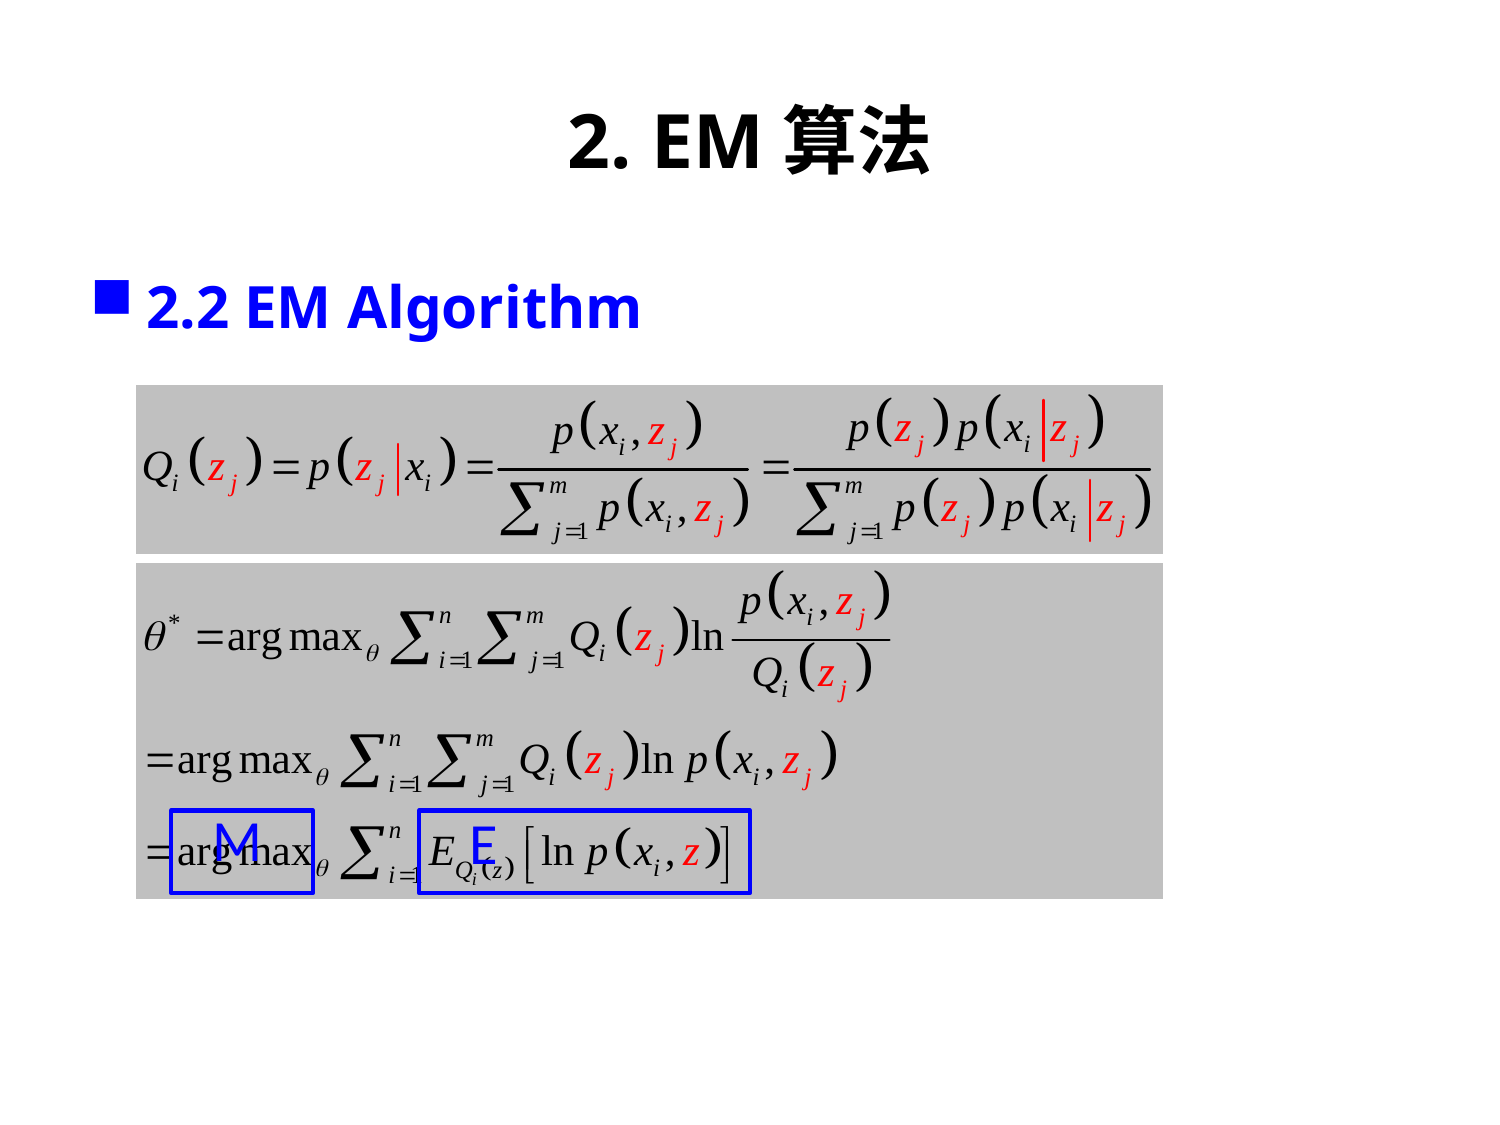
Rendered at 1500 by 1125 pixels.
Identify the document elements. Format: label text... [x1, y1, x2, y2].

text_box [135, 562, 1164, 900]
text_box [135, 385, 1163, 554]
list 2.2 EM Algorithm [75, 262, 1425, 1005]
title 2. EM算法 [75, 45, 1425, 233]
